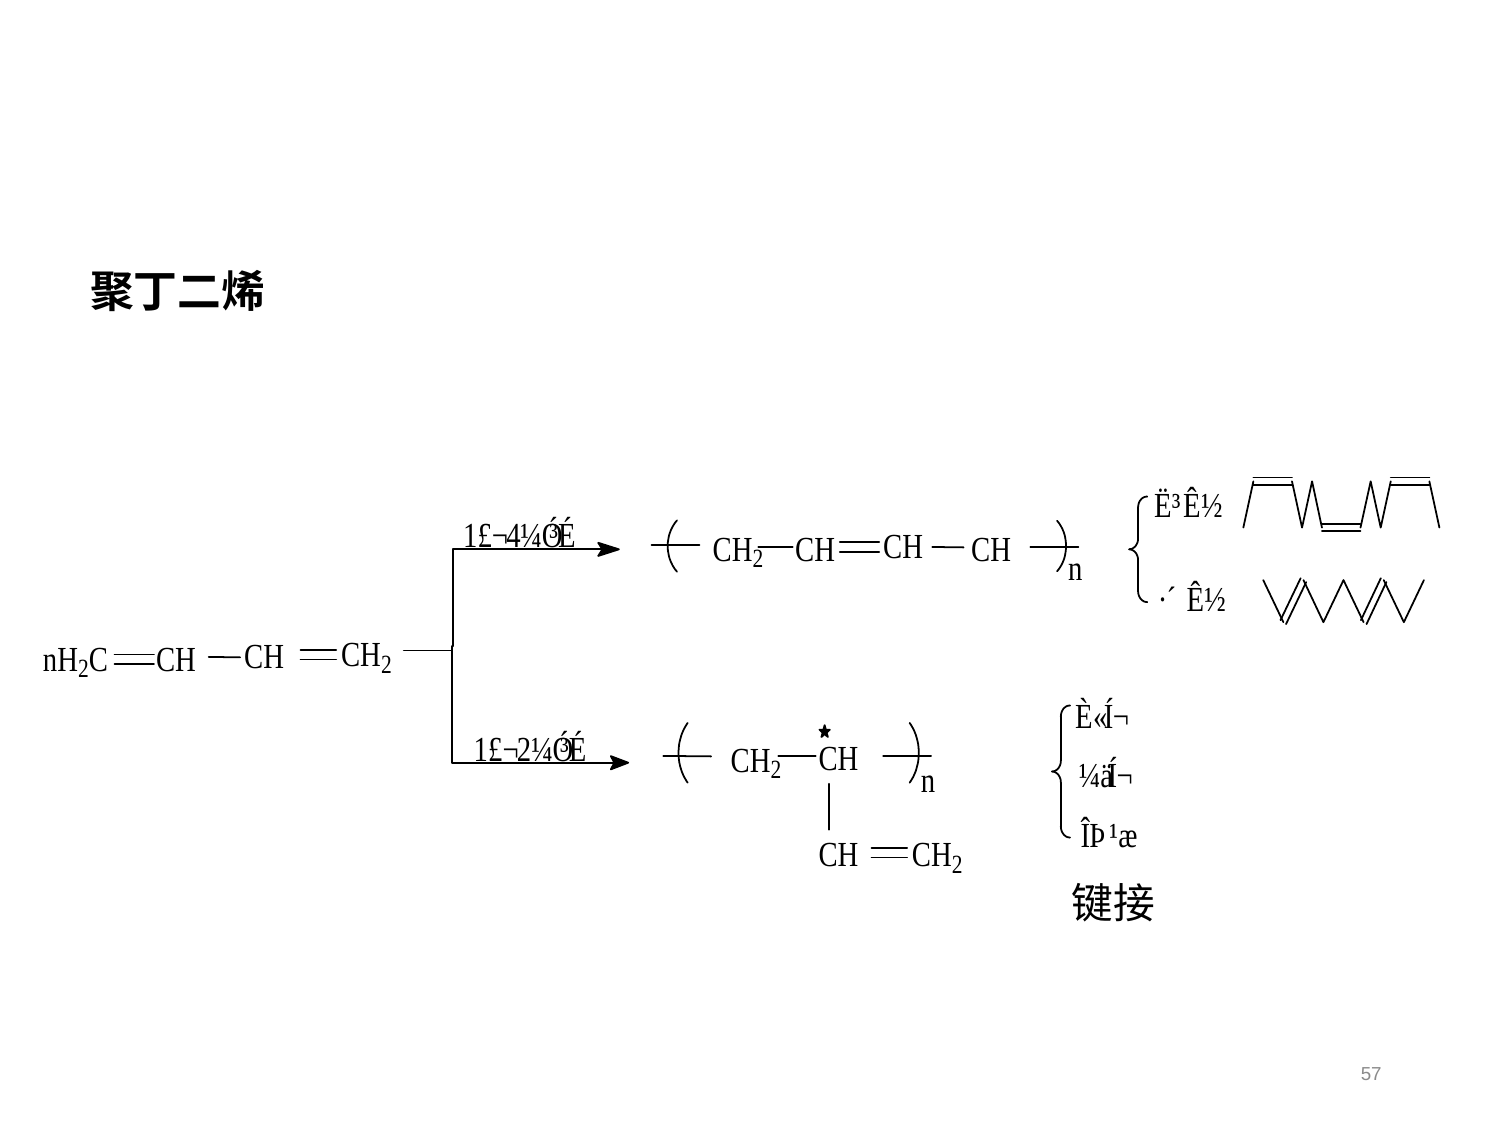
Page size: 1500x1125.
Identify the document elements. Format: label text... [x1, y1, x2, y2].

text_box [41, 467, 1447, 882]
slide_number 57 [1059, 1042, 1397, 1103]
text_box 键接 [1056, 882, 1187, 935]
list 聚丁二烯 [75, 262, 1459, 1006]
